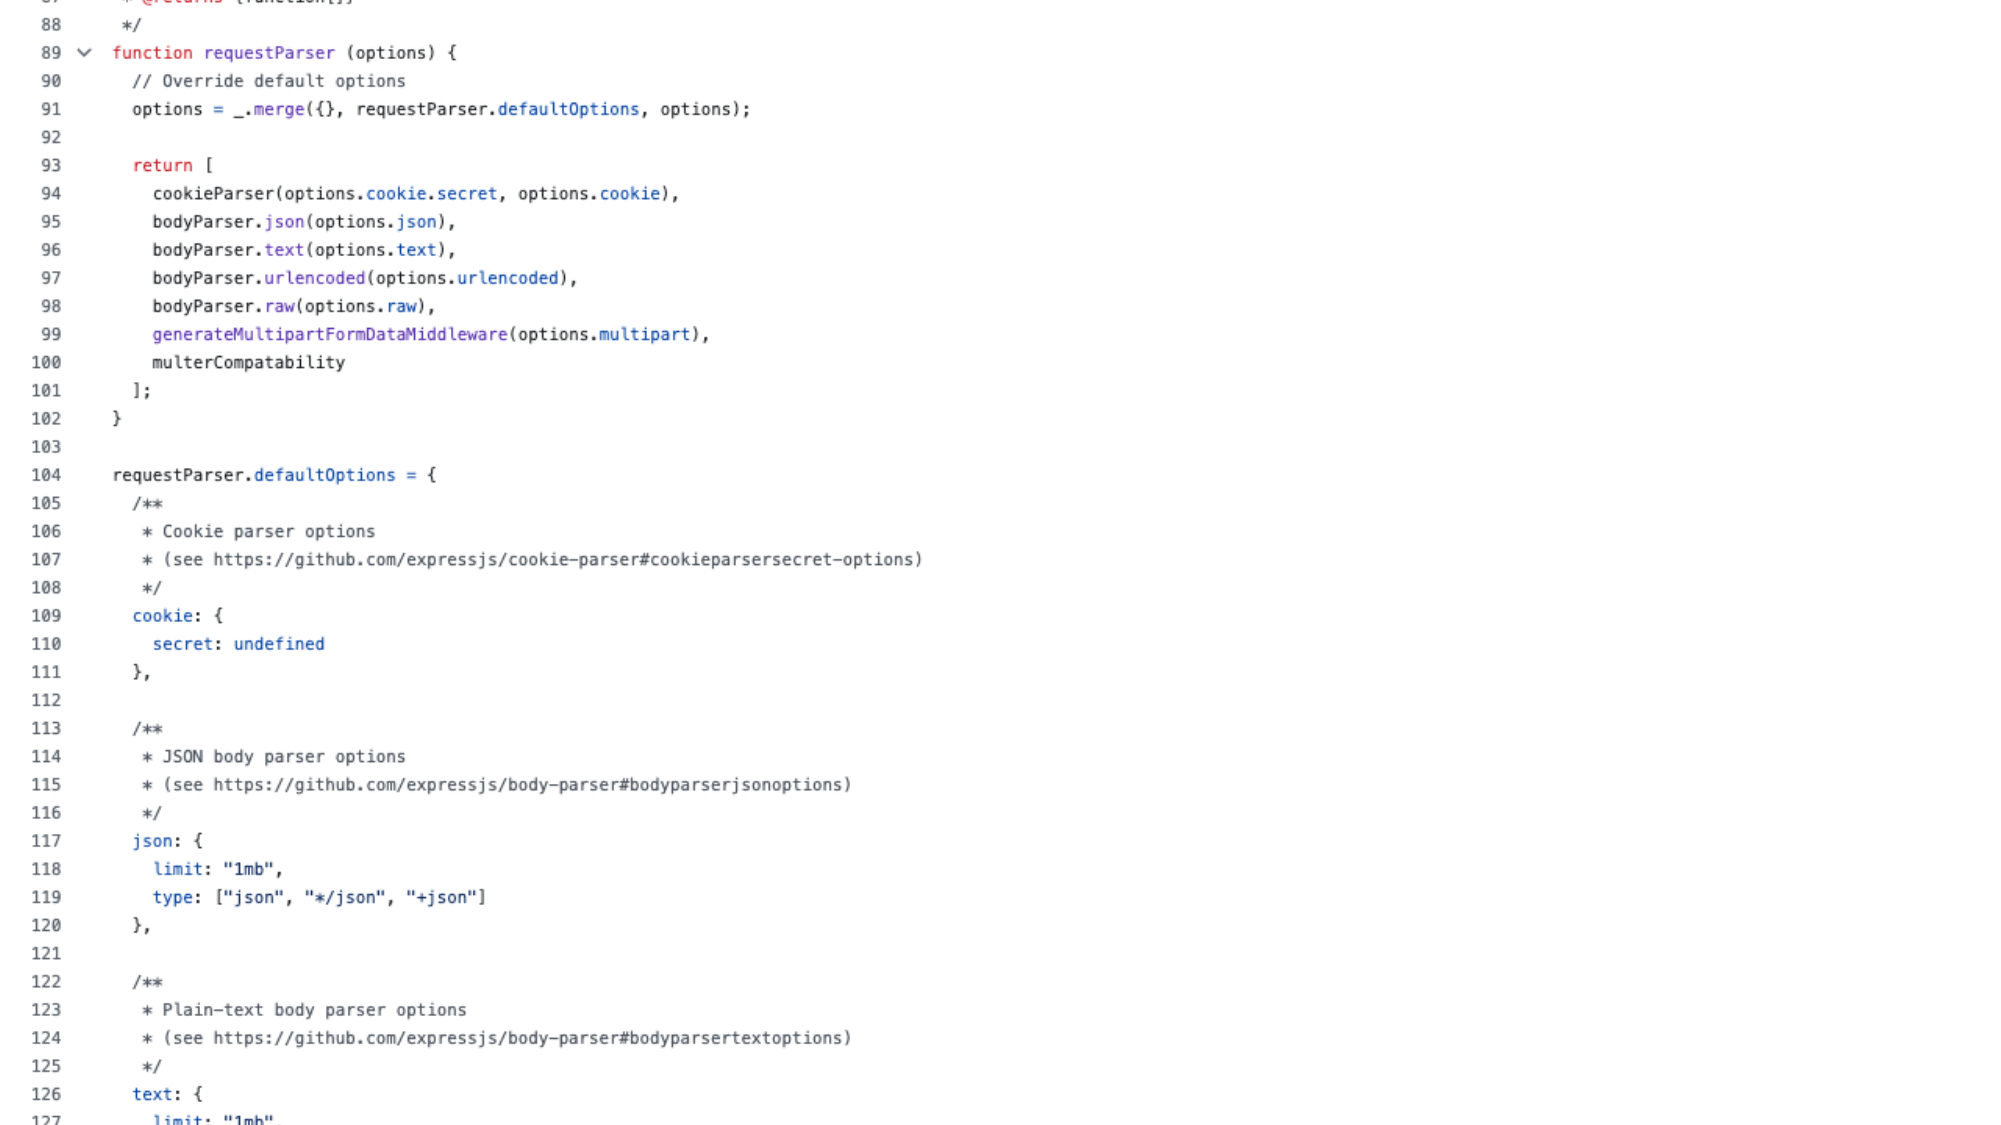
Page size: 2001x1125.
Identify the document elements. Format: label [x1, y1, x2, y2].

list [0, 0, 2000, 1125]
